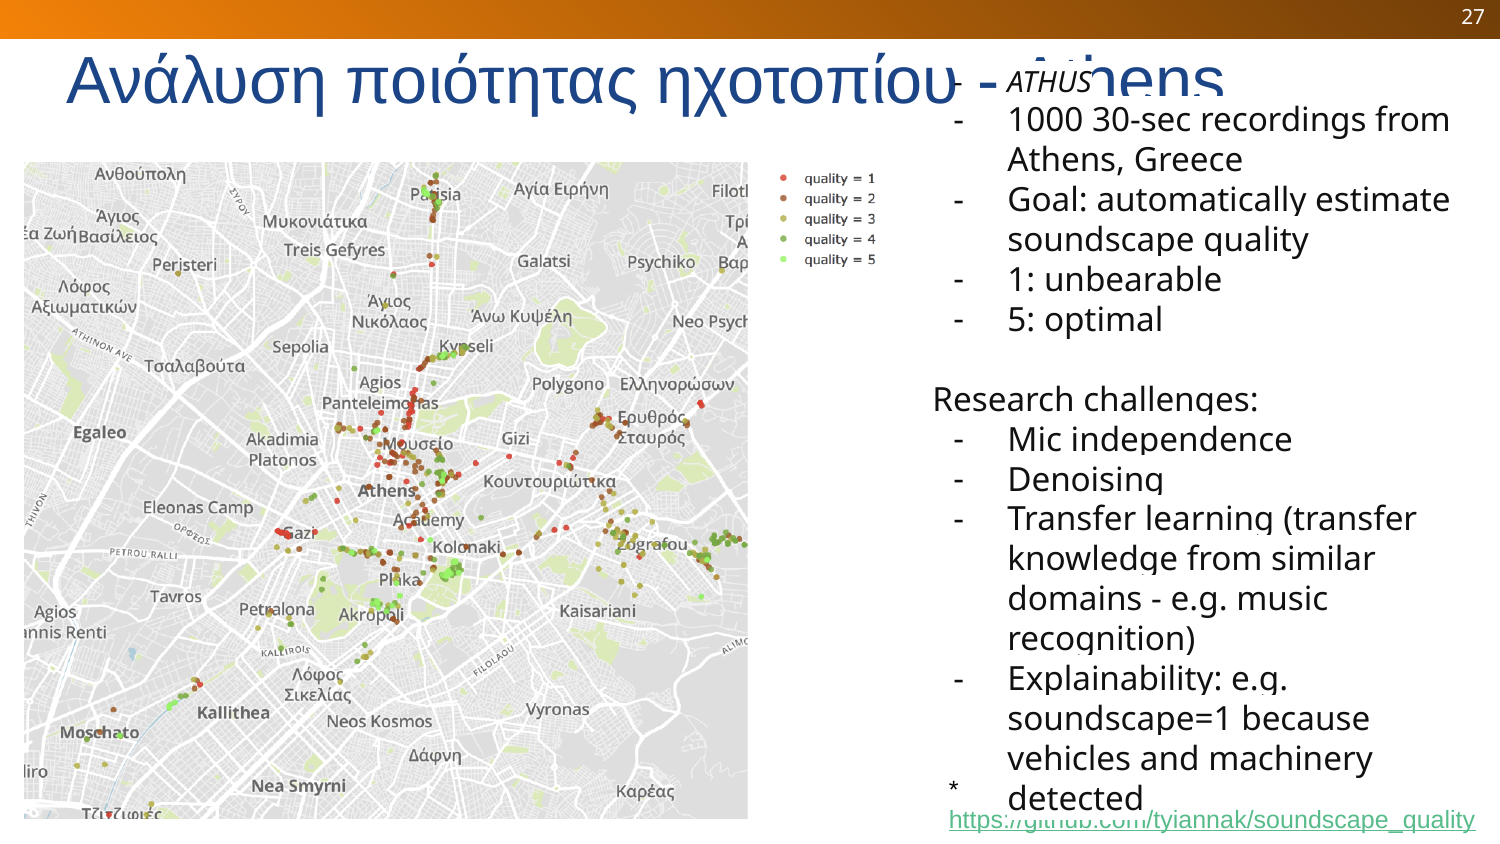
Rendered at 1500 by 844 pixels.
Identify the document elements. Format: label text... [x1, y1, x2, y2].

text_box ATHUS 1000 30-sec recordings from Athens, Greece Goal: automatically estimate soundscape quality 1: unbearable 5: optimal Research challenges: Mic independence Denoising Transfer learning (transfer knowledge from similar domains - e.g. music recognition) Explainability: e.g. soundscape=1 because vehicles and machinery detected [917, 156, 1473, 764]
title Ανάλυση ποιότητας ηχοτοπίου - Athens [51, 39, 1449, 132]
picture [24, 156, 885, 819]
text_box *https://github.com/tyiannak/soundscape_quality [933, 764, 1500, 843]
slide_number 27 [1410, 0, 1500, 50]
